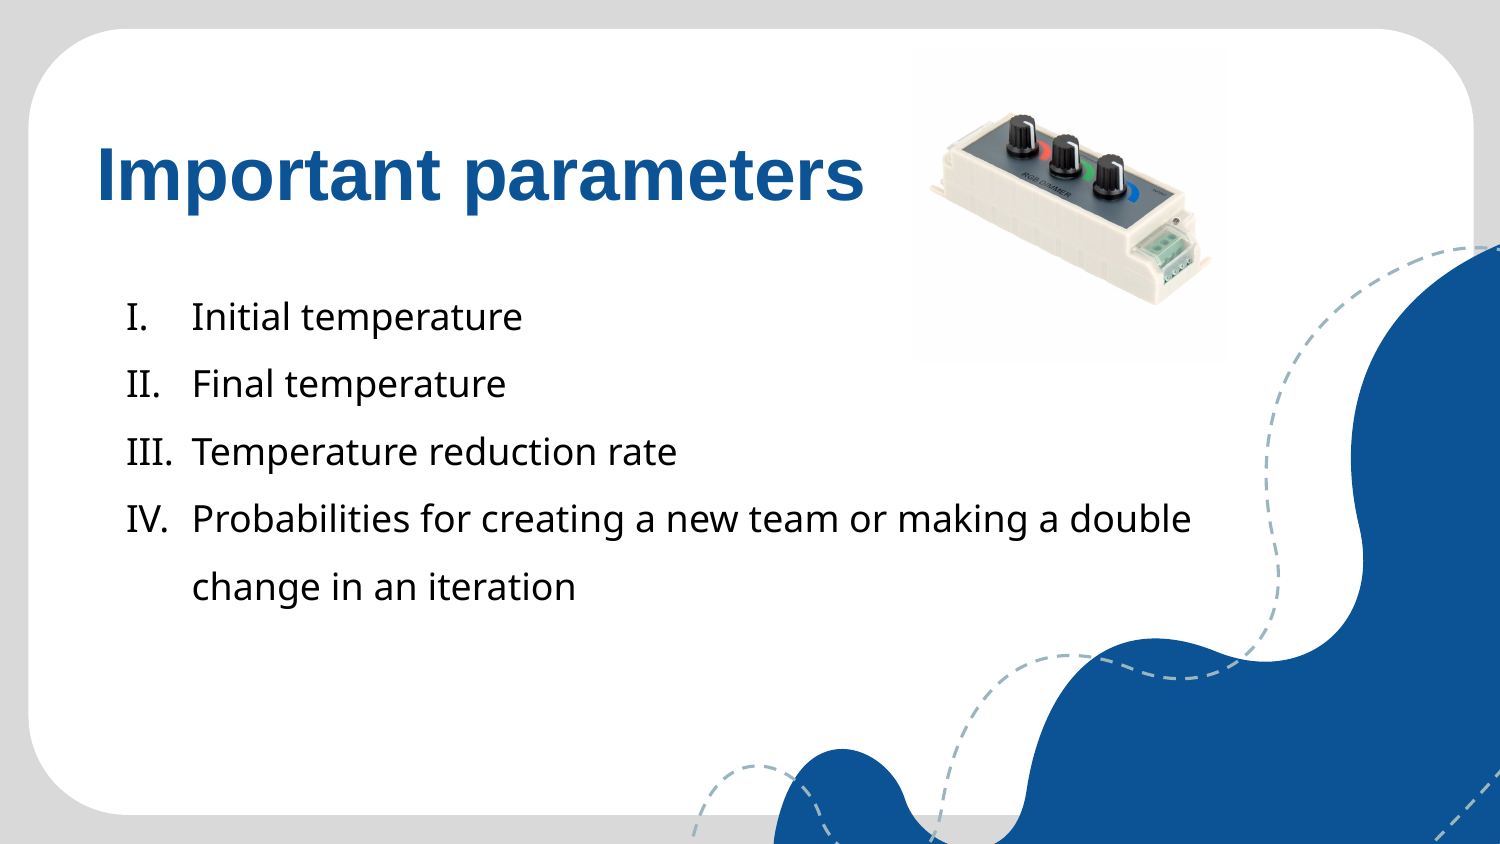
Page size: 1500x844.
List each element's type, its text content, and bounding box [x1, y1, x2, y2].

title Important parameters [81, 0, 1313, 362]
text_box Initial temperature Final temperature Temperature reduction rate Probabilities for creating a new team or making a double change in an iteration [111, 262, 1249, 616]
picture [913, 47, 1228, 362]
